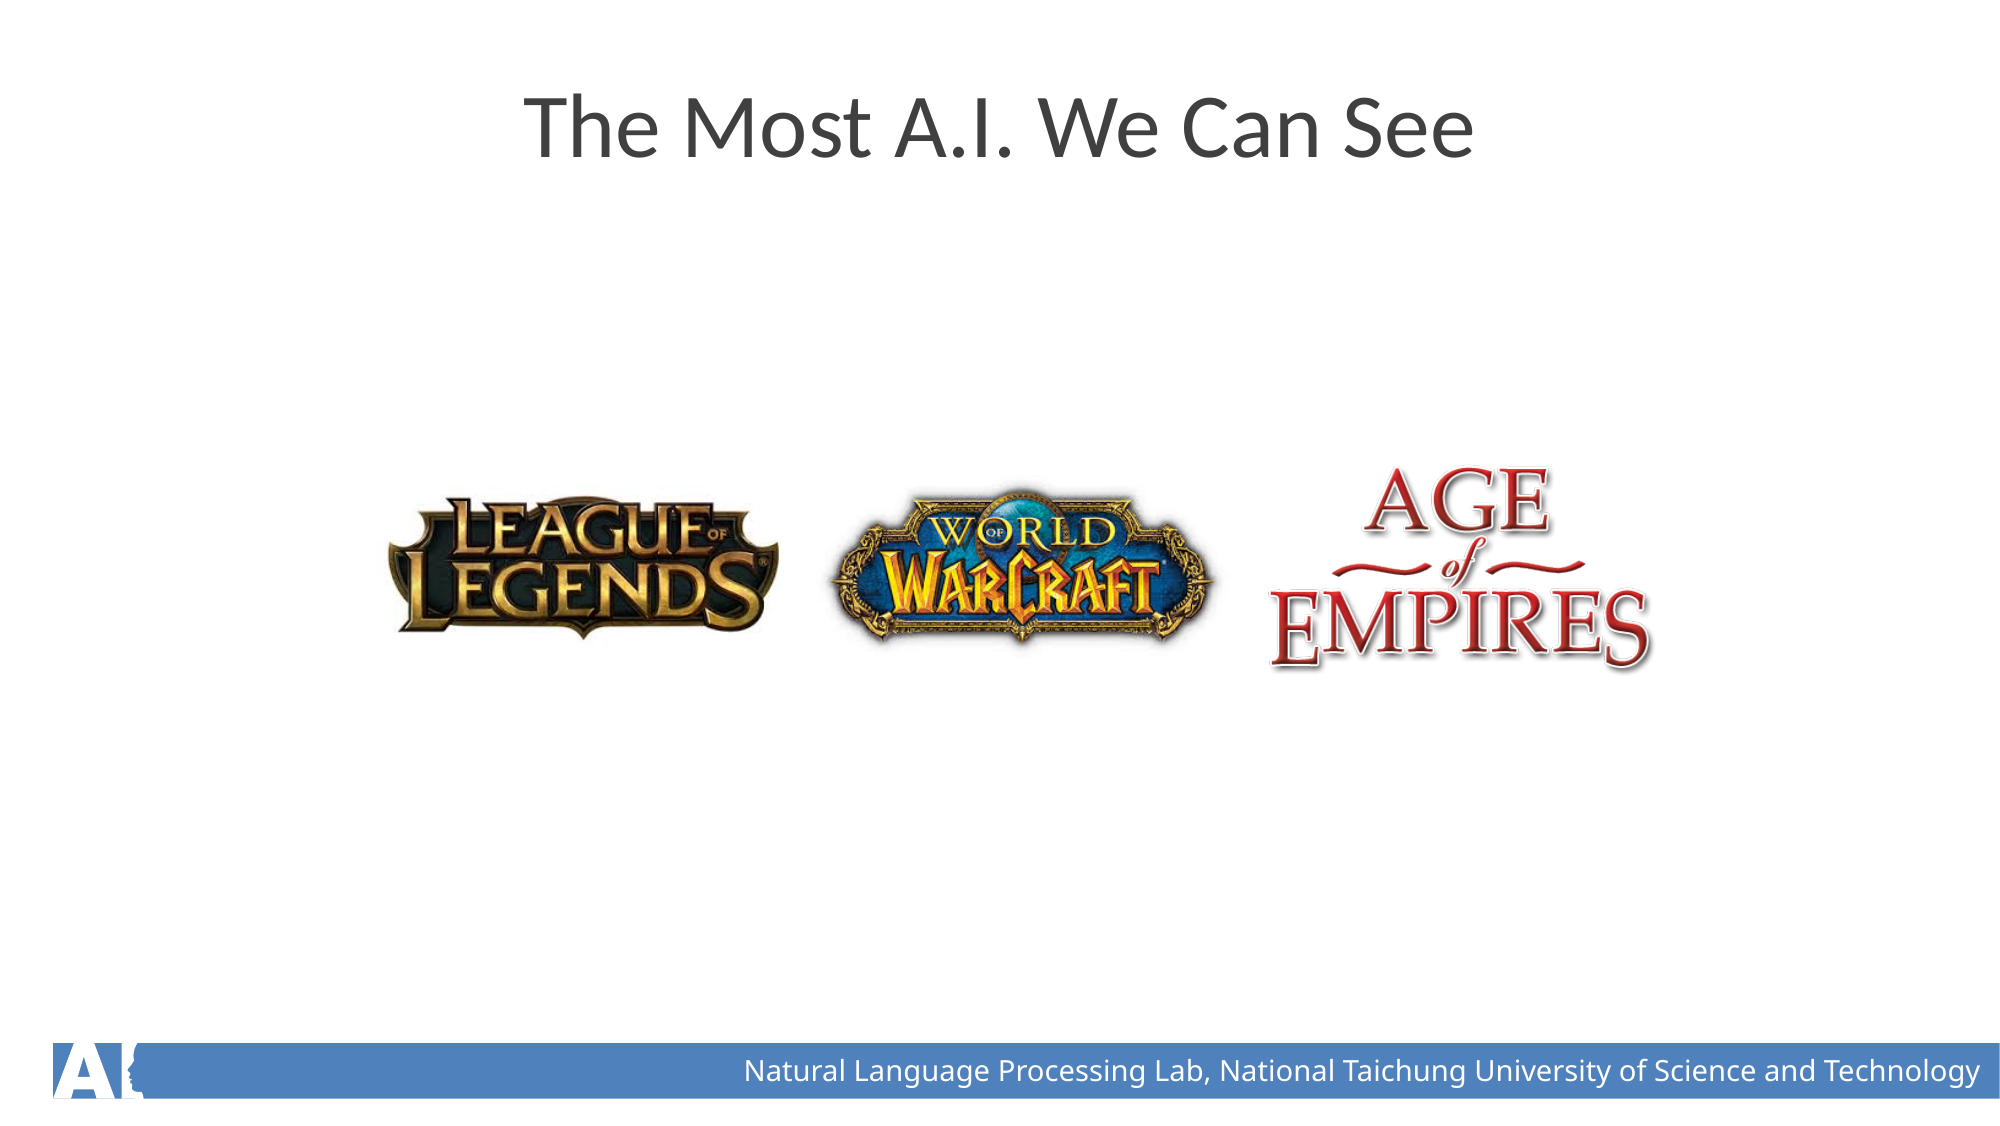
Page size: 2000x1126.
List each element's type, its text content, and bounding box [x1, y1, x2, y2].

picture [375, 485, 788, 648]
picture [1257, 432, 1670, 702]
text_box Natural Language Processing Lab, National Taichung University of Science and Technology [728, 1045, 1997, 1096]
picture [816, 474, 1229, 659]
list The Most A.I. We Can See [0, 55, 2000, 186]
